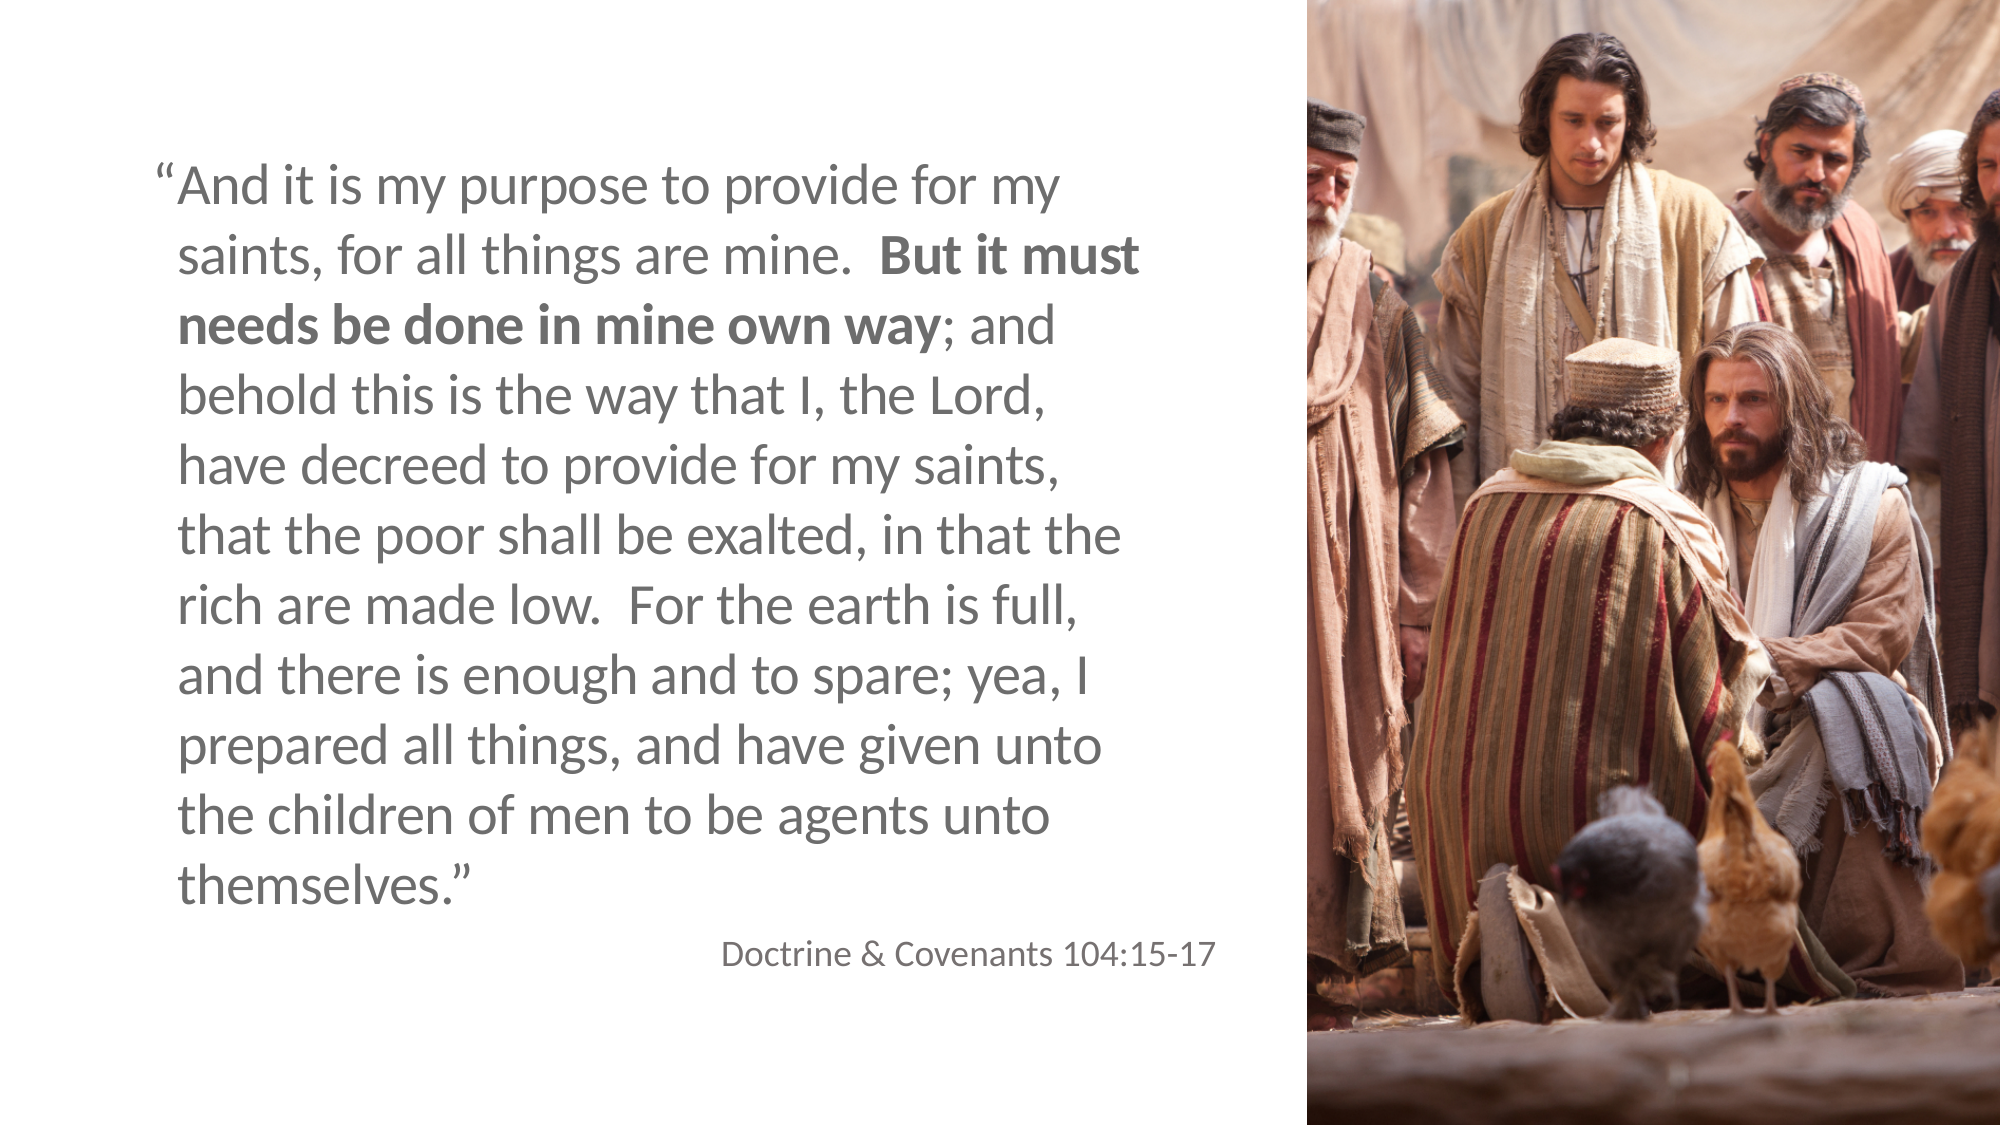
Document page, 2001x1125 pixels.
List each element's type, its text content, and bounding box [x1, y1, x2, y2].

text_box Doctrine & Covenants 104:15-17 [231, 922, 1232, 982]
picture [1307, 0, 2000, 1125]
title “And it is my purpose to provide for my saints, for all things are mine. But it must needs be done in mine own way; and behold this is the way that I, the Lord, have decreed to provide for my saints, that the poor shall be exalted, in that the rich are made low. For the earth is full, and there is enough and to spare; yea, I prepared all things, and have given unto the children of men to be agents unto themselves.” [150, 146, 1167, 917]
